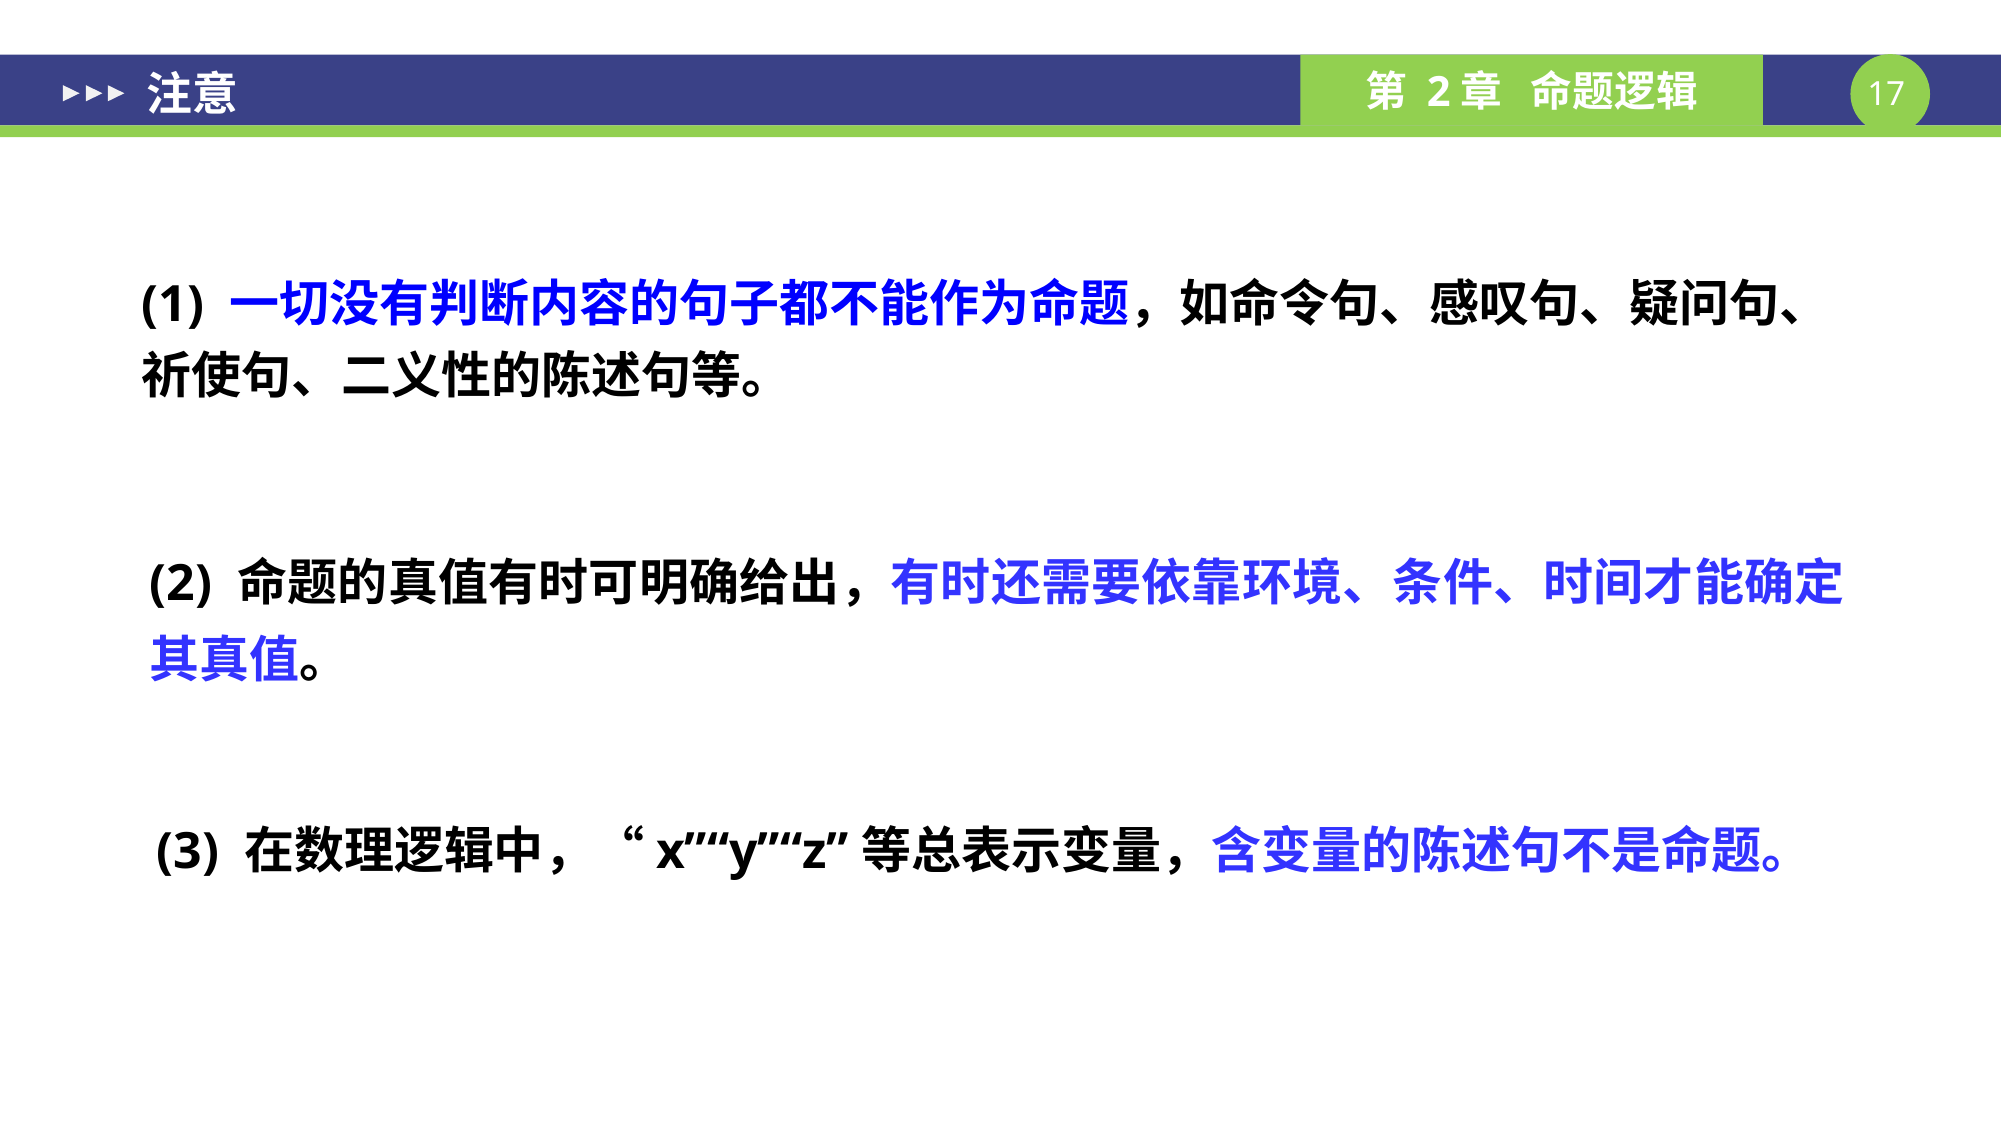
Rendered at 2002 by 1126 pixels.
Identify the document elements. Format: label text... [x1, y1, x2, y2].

title 注意 [126, 59, 998, 126]
text_box (1) 一切没有判断内容的句子都不能作为命题，如命令句、感叹句、疑问句、祈使句、二义性的陈述句等。 [127, 252, 1876, 411]
text_box (3) 在数理逻辑中，“x”“y”“z”等总表示变量，含变量的陈述句不是命题。 [150, 803, 1899, 885]
text_box (2) 命题的真值有时可明确给出，有时还需要依靠环境、条件、时间才能确定其真值。 [134, 524, 1860, 738]
